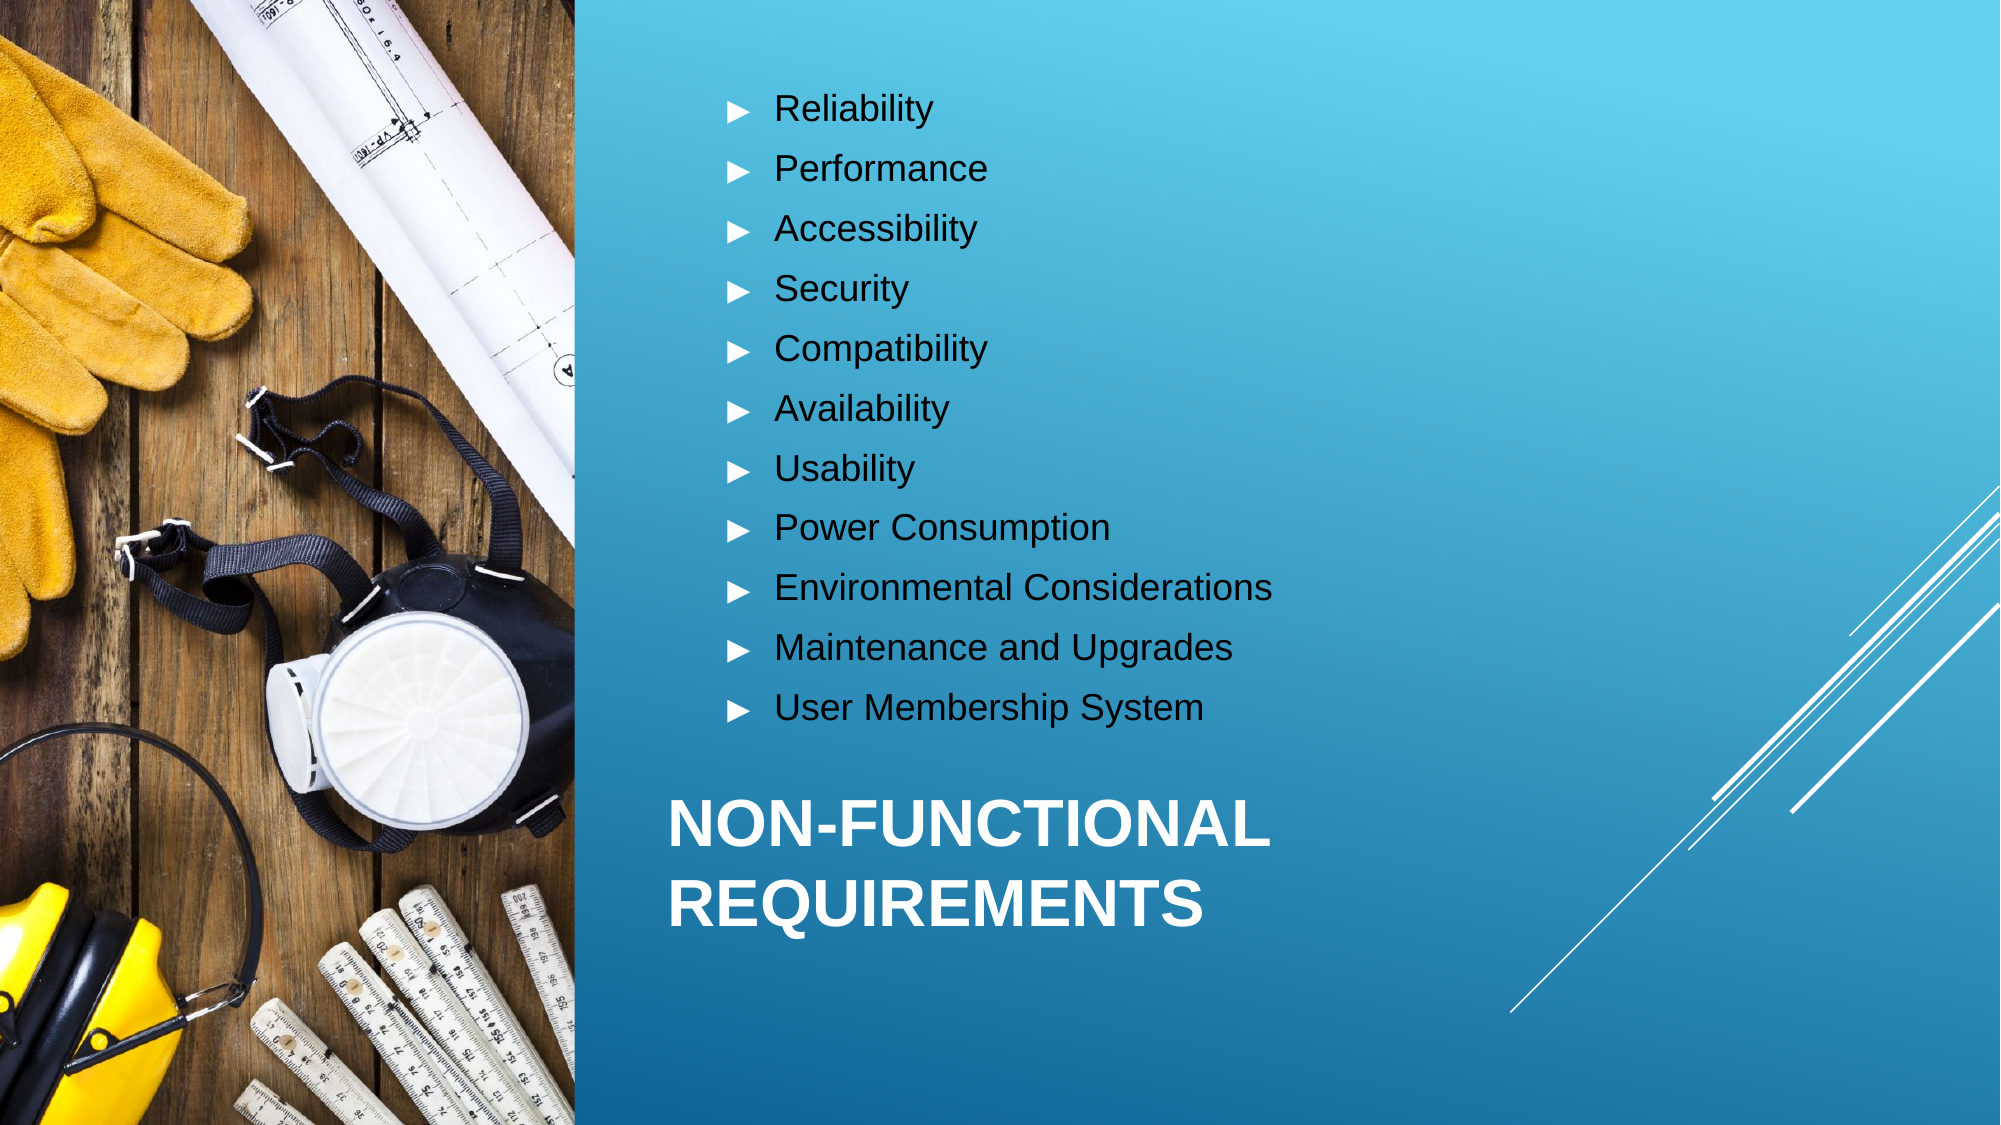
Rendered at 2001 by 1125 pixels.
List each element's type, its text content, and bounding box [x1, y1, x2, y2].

title NON-FUNCTIONAL REQUIREMENTS [652, 736, 1505, 984]
list Reliability Performance Accessibility Security Compatibility Availability Usability Power Consumption Environmental Considerations Maintenance and Upgrades User Membership System [637, 112, 1725, 706]
picture [0, 0, 575, 1125]
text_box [1510, 485, 2000, 1013]
text_box [576, 0, 2000, 1125]
